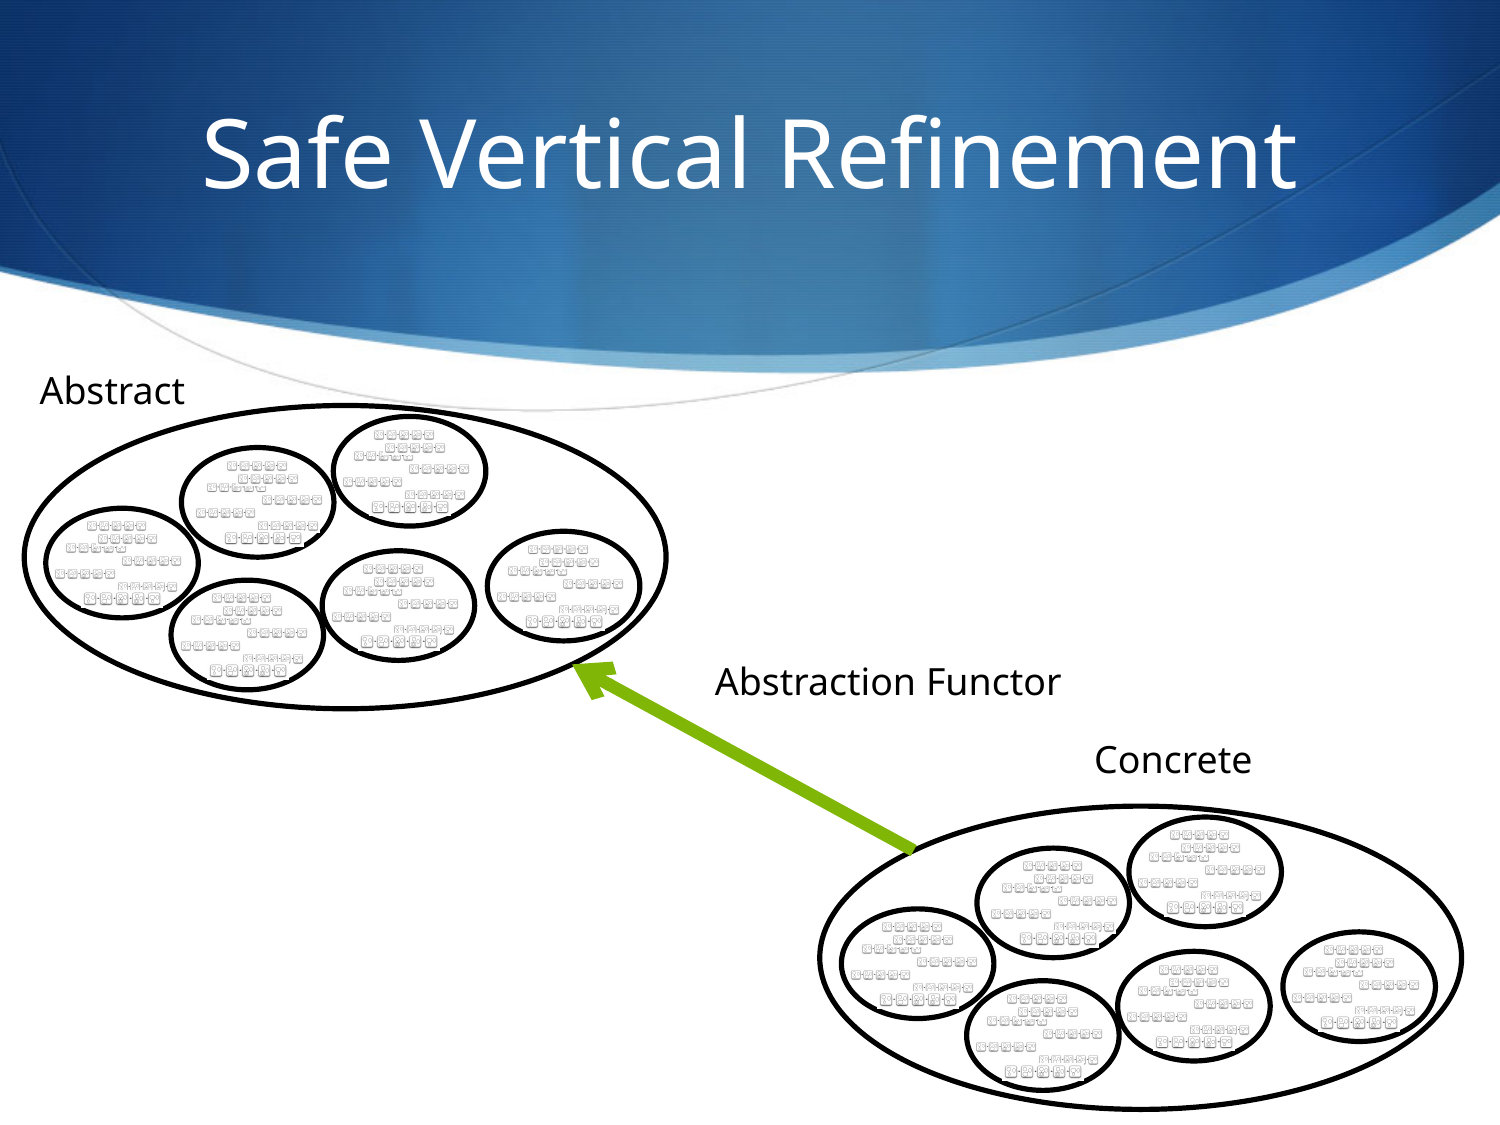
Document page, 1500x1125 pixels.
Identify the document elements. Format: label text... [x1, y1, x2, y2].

picture [0, 0, 1500, 1125]
text_box Abstract [24, 360, 334, 391]
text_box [819, 805, 1463, 1110]
title Safe Vertical Refinement [75, 56, 1425, 245]
text_box Abstraction Functor [700, 650, 1084, 710]
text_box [23, 404, 667, 710]
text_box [571, 663, 915, 851]
text_box Concrete [1079, 728, 1389, 789]
